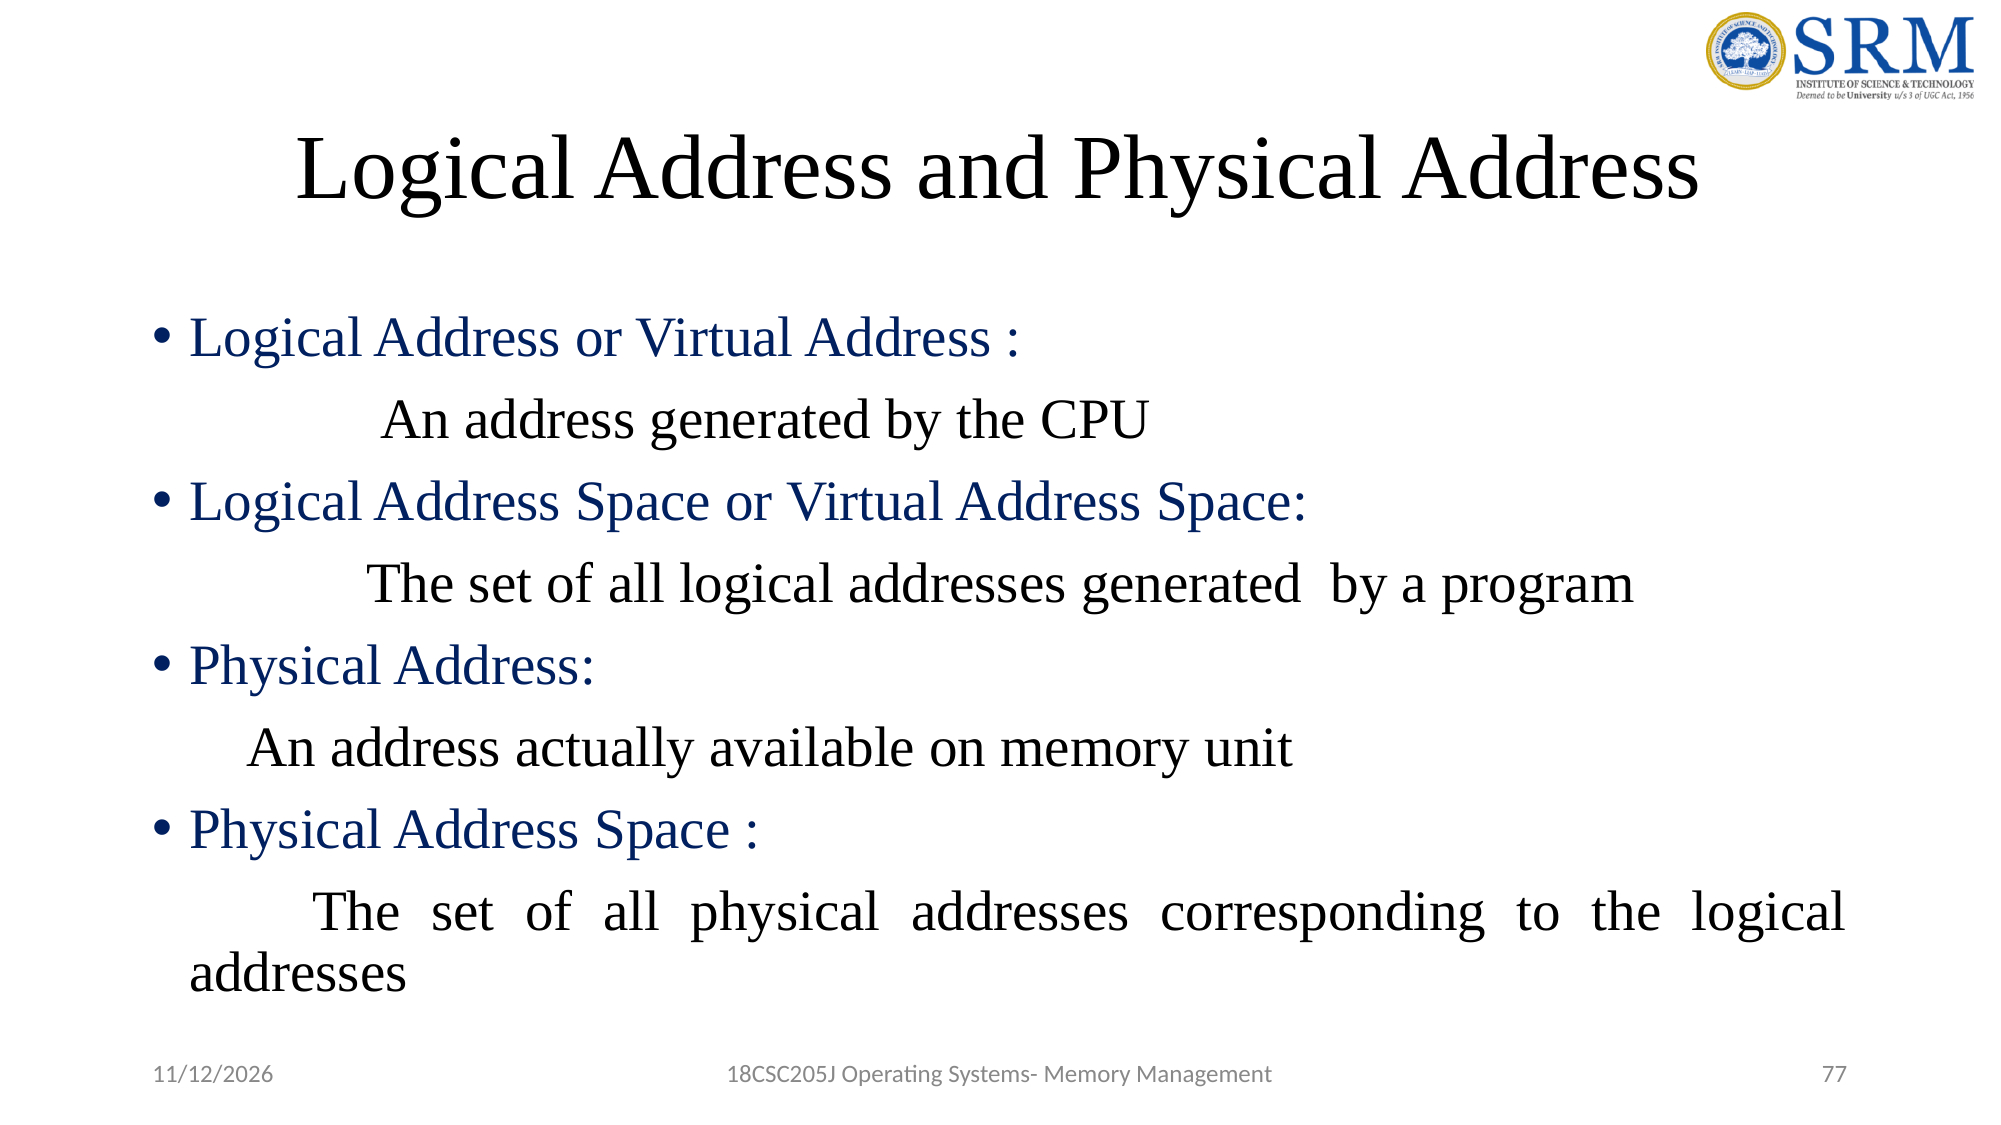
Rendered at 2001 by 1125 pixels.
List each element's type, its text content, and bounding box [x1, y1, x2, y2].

title Logical Address and Physical Address [137, 59, 1863, 278]
list Logical Address or Virtual Address : An address generated by the CPU Logical Address Space or Virtual Address Space: The set of all logical addresses generated by a program Physical Address: An address actually available on memory unit Physical Address Space : The set of all physical addresses corresponding to the logical addresses [137, 299, 1863, 1014]
slide_number 77 [1412, 1042, 1863, 1103]
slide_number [137, 1042, 588, 1103]
footer 18CSC205J Operating Systems- Memory Management [662, 1042, 1338, 1103]
picture [1706, 12, 1974, 100]
